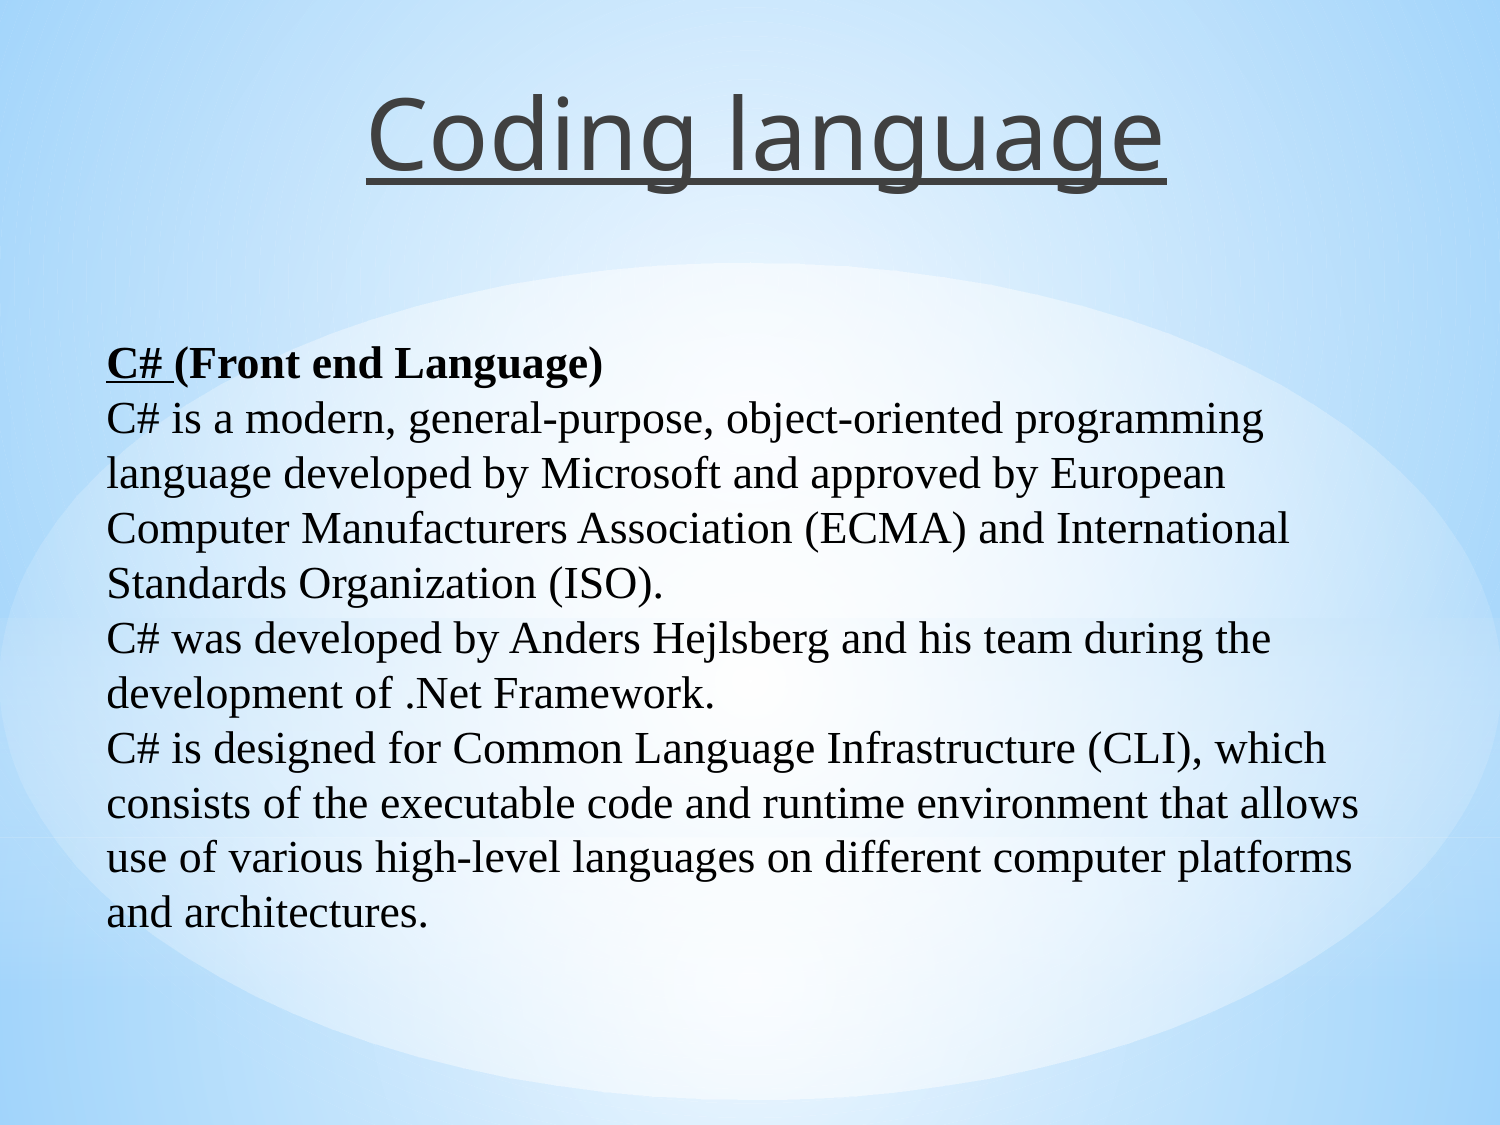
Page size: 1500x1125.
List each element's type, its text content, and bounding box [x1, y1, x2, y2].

list Coding language [237, 62, 1288, 324]
text_box C# (Front end Language) C# is a modern, general-purpose, object-oriented programming language developed by Microsoft and approved by European Computer Manufacturers Association (ECMA) and International Standards Organization (ISO). C# was developed by Anders Hejlsberg and his team during the development of .Net Framework. C# is designed for Common Language Infrastructure (CLI), which consists of the executable code and runtime environment that allows use of various high-level languages on different computer platforms and architectures. [91, 324, 1405, 945]
